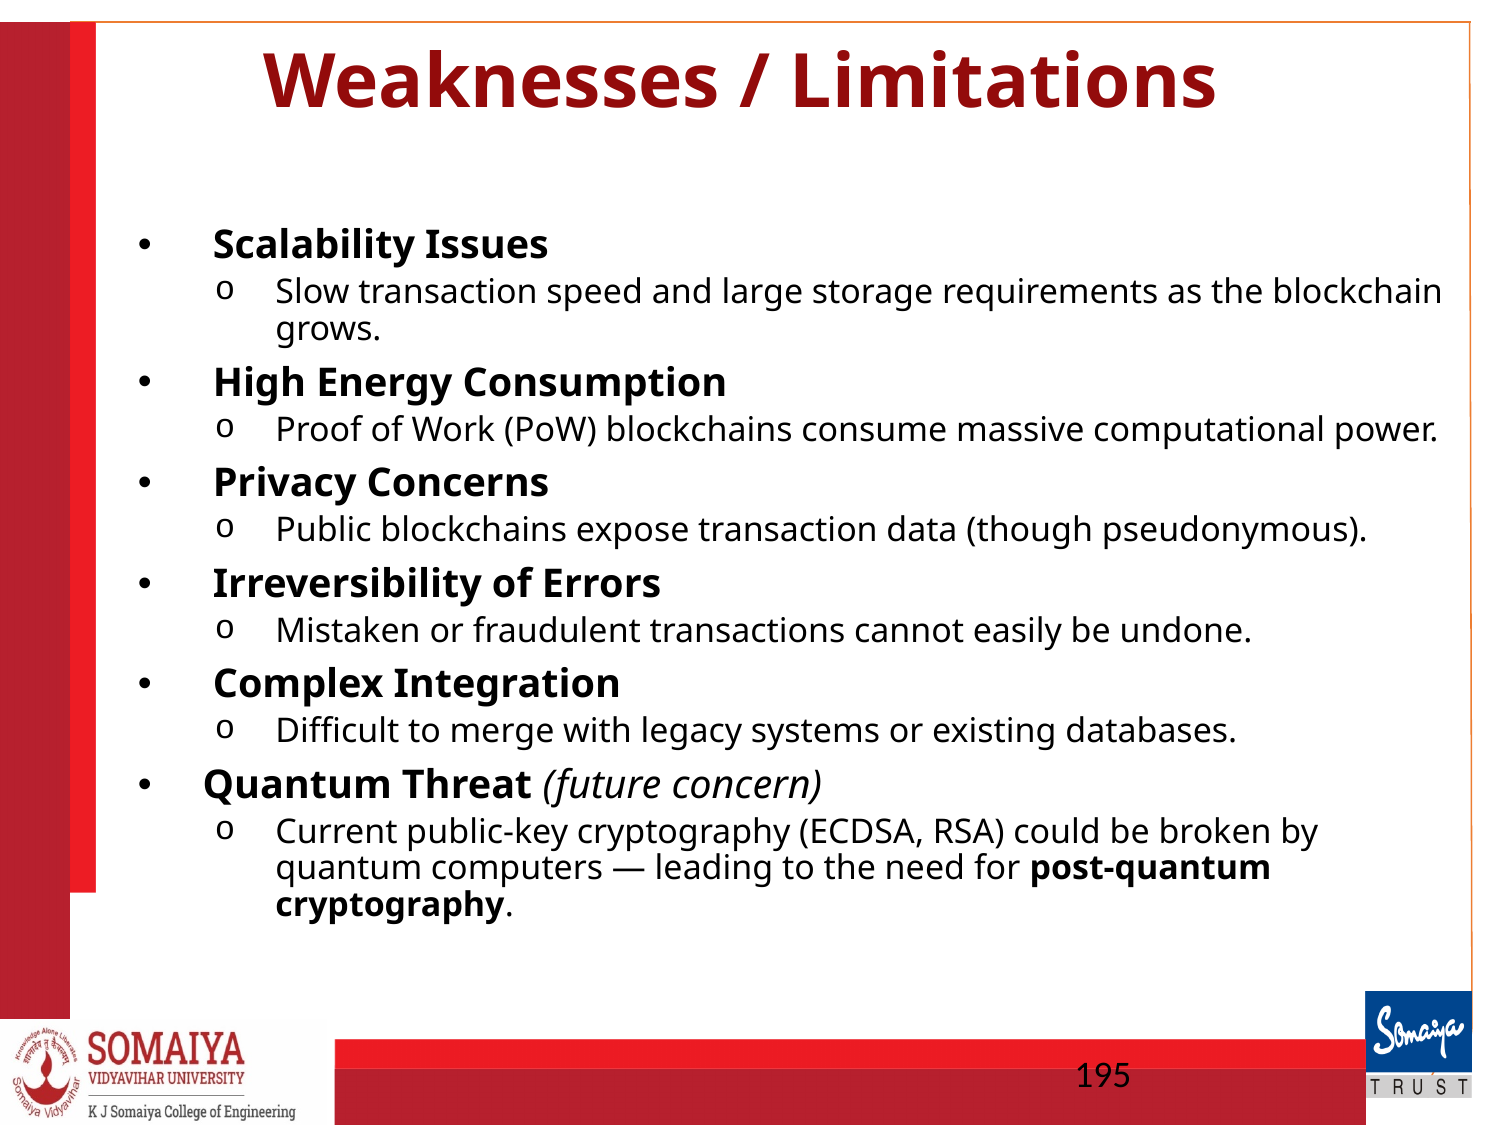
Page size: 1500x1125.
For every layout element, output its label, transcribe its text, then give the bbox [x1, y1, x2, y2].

picture [0, 22, 327, 1125]
title Weaknesses / Limitations [134, 35, 1349, 179]
list Scalability Issues Slow transaction speed and large storage requirements as the blockchain grows. High Energy Consumption Proof of Work (PoW) blockchains consume massive computational power. Privacy Concerns Public blockchains expose transaction data (though pseudonymous). Irreversibility of Errors Mistaken or fraudulent transactions cannot easily be undone. Complex Integration Difficult to merge with legacy systems or existing databases. Quantum Threat (future concern) Current public-key cryptography (ECDSA, RSA) could be broken by quantum computers — leading to the need for post-quantum cryptography. [114, 217, 1465, 960]
picture [335, 1040, 1365, 1125]
slide_number 195 [1059, 1042, 1397, 1103]
picture [1365, 991, 1472, 1098]
